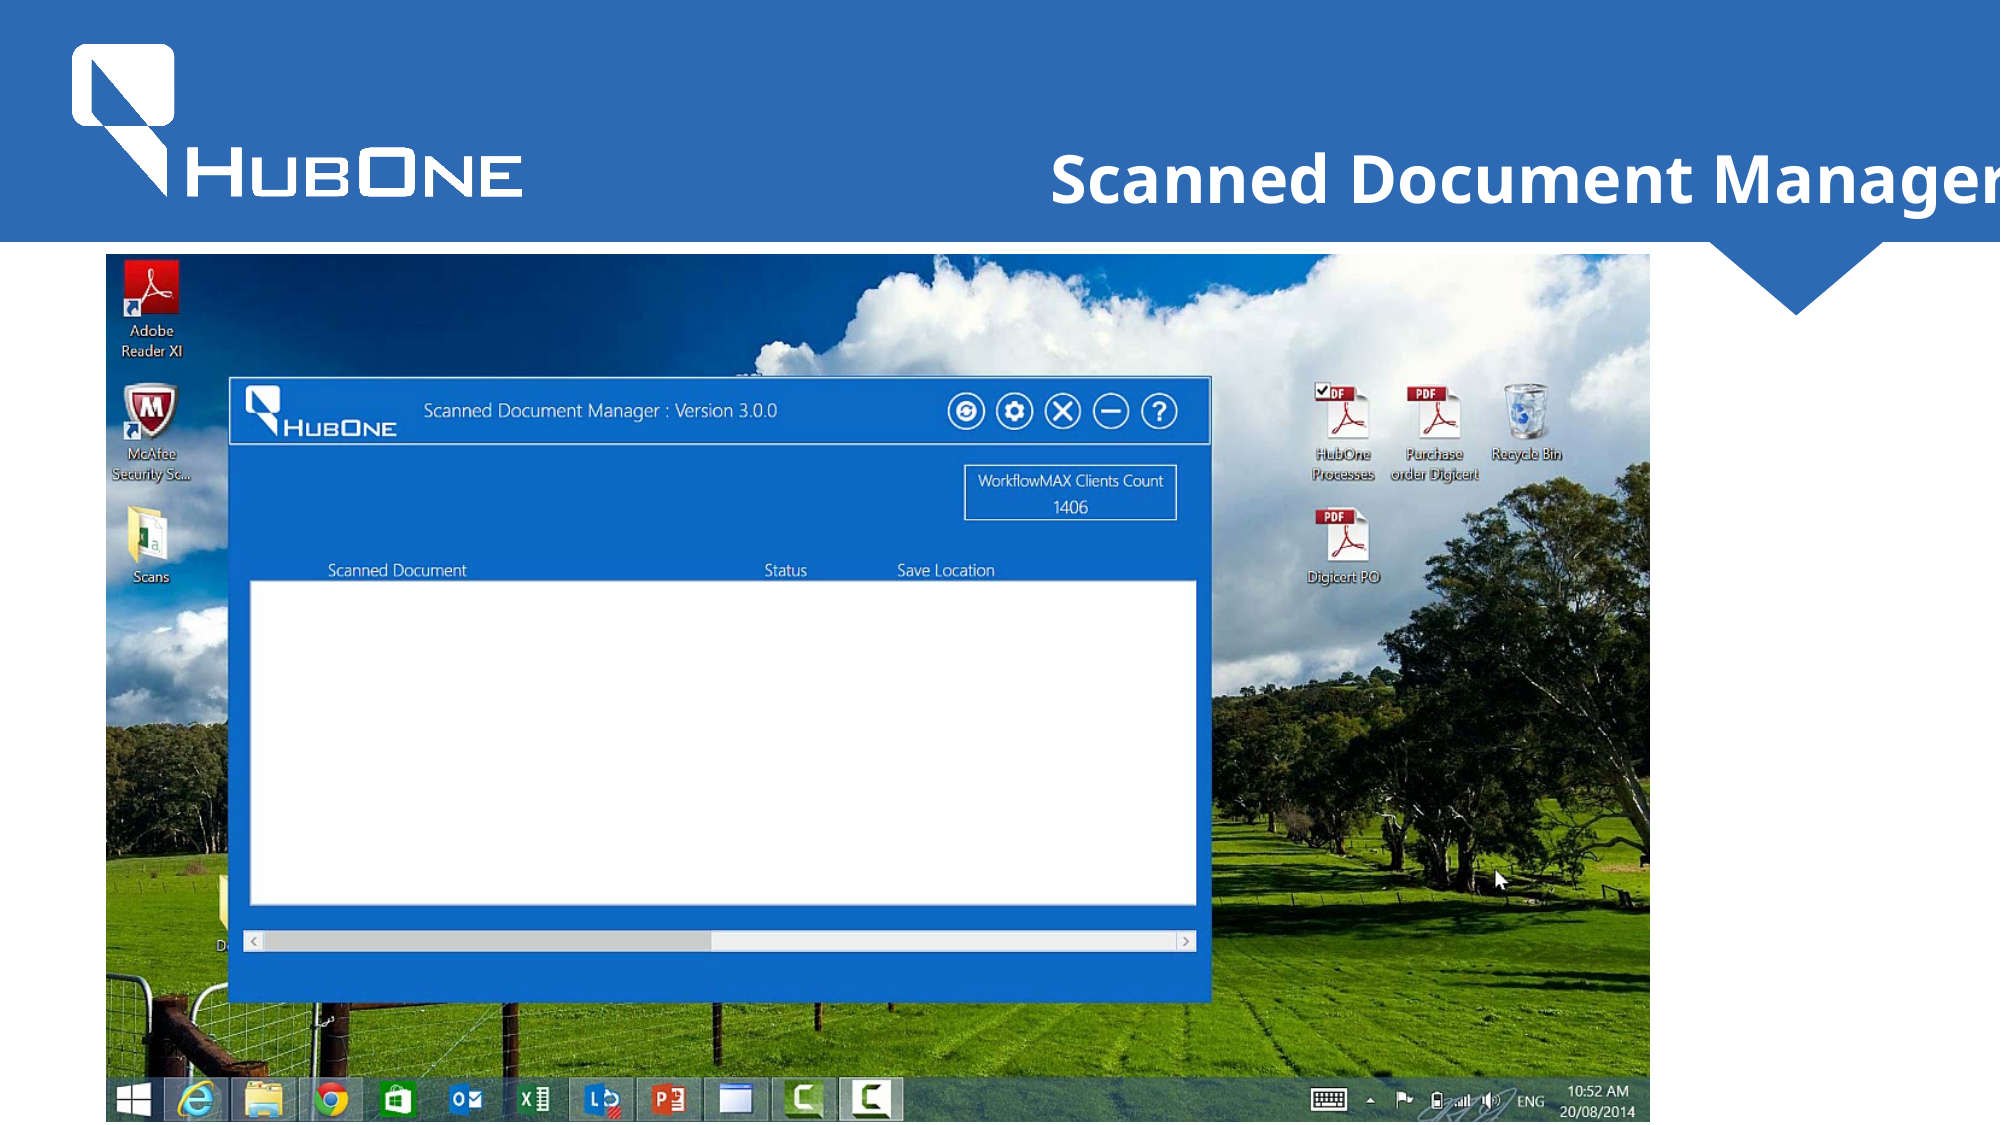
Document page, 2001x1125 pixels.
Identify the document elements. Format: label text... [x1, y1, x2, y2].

picture [72, 44, 522, 197]
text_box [105, 253, 1650, 1123]
text_box [0, 0, 2000, 243]
text_box [1687, 225, 1905, 317]
text_box Scanned Document Manager [1036, 129, 2000, 225]
